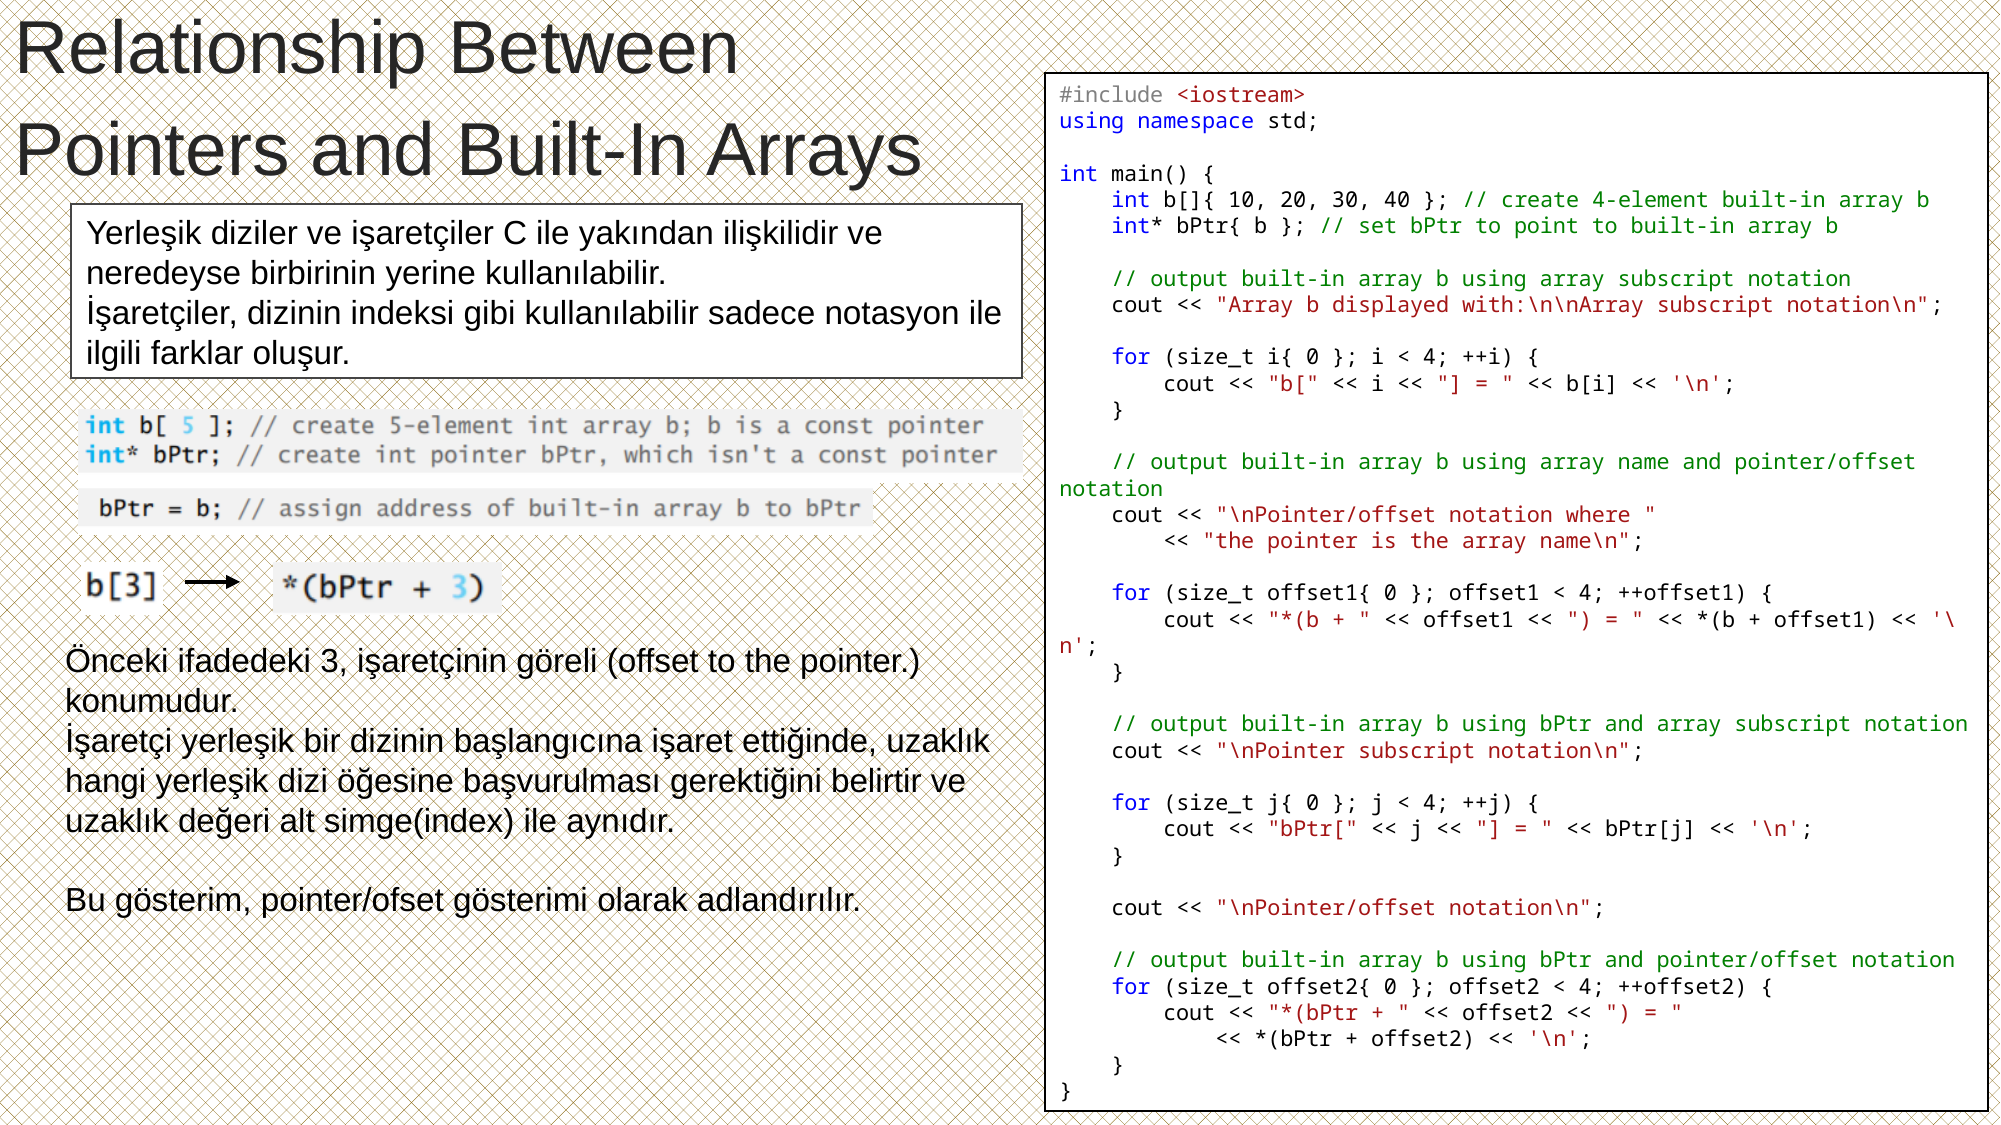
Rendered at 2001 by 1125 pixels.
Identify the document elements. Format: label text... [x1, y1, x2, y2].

text_box #include <iostream> using namespace std; int main() { int b[]{ 10, 20, 30, 40 }; // create 4-element built-in array b int* bPtr{ b }; // set bPtr to point to built-in array b // output built-in array b using array subscript notation cout << "Array b displayed with:\n\nArray subscript notation\n"; for (size_t i{ 0 }; i < 4; ++i) { cout << "b[" << i << "] = " << b[i] << '\n'; } // output built-in array b using array name and pointer/offset notation cout << "\nPointer/offset notation where " << "the pointer is the array name\n"; for (size_t offset1{ 0 }; offset1 < 4; ++offset1) { cout << "*(b + " << offset1 << ") = " << *(b + offset1) << '\n'; } // output built-in array b using bPtr and array subscript notation cout << "\nPointer subscript notation\n"; for (size_t j{ 0 }; j < 4; ++j) { cout << "bPtr[" << j << "] = " << bPtr[j] << '\n'; } cout << "\nPointer/offset notation\n"; // output built-in array b using bPtr and pointer/offset notation for (size_t offset2{ 0 }; offset2 < 4; ++offset2) { cout << "*(bPtr + " << offset2 << ") = " << *(bPtr + offset2) << '\n'; } } [1044, 72, 1989, 1112]
picture [78, 409, 1023, 535]
picture [273, 562, 502, 615]
list Relationship Between Pointers and Built-In Arrays [0, 19, 1114, 181]
text_box Yerleşik diziler ve işaretçiler C ile yakından ilişkilidir ve neredeyse birbirinin yerine kullanılabilir. İşaretçiler, dizinin indeksi gibi kullanılabilir sadece notasyon ile ilgili farklar oluşur. [70, 203, 1023, 379]
text_box Önceki ifadedeki 3, işaretçinin göreli (offset to the pointer.) konumudur. İşaretçi yerleşik bir dizinin başlangıcına işaret ettiğinde, uzaklık hangi yerleşik dizi öğesine başvurulması gerektiğini belirtir ve uzaklık değeri alt simge(index) ile aynıdır. Bu gösterim, pointer/ofset gösterimi olarak adlandırılır. [50, 631, 1023, 926]
picture [81, 562, 163, 615]
